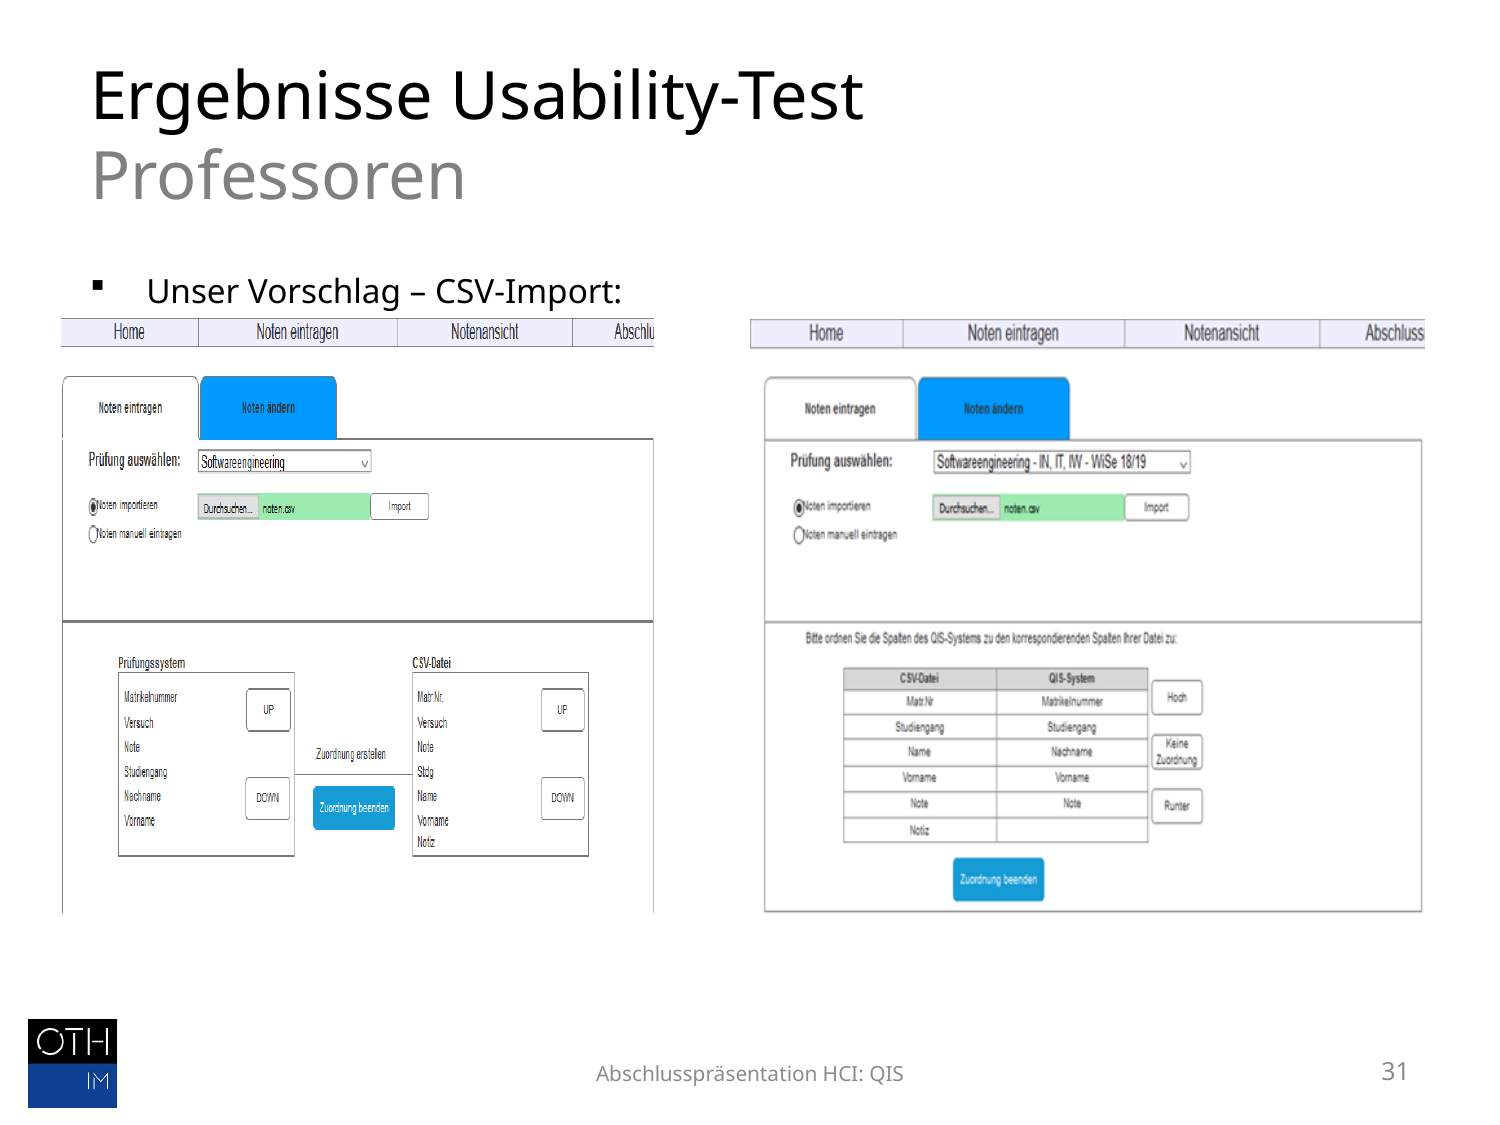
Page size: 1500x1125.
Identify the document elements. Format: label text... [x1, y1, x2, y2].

footer Abschlusspräsentation HCI: QIS [512, 1042, 988, 1103]
picture [28, 1019, 119, 1108]
picture [749, 319, 1426, 915]
slide_number 31 [1074, 1042, 1425, 1103]
picture [60, 318, 654, 914]
list Unser Vorschlag – CSV-Import: [75, 262, 1425, 1005]
title Ergebnisse Usability-Test Professoren [75, 45, 1425, 233]
